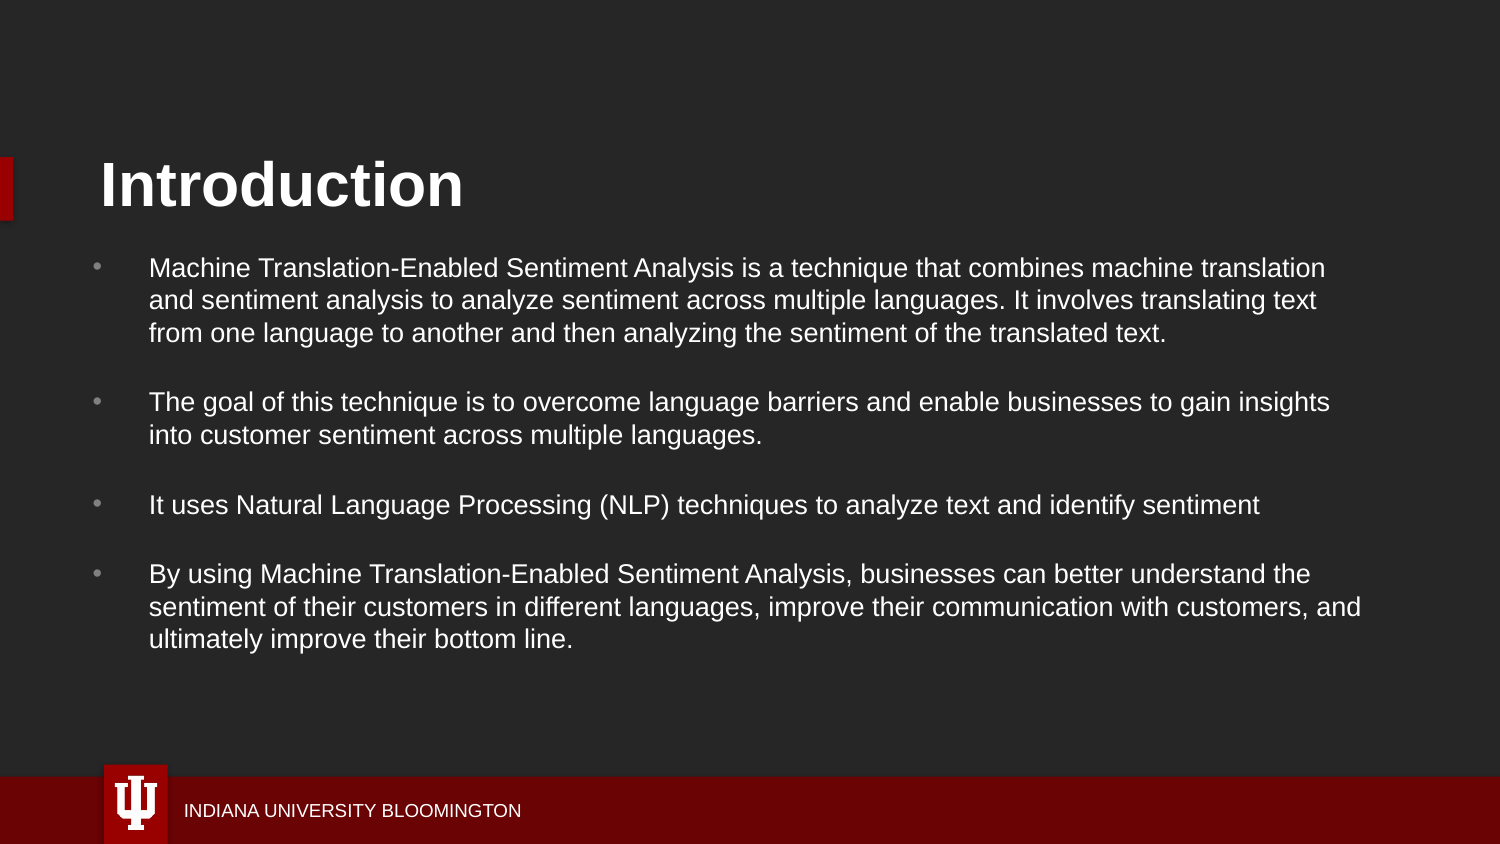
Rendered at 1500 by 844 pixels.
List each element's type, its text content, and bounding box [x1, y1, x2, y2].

title Introduction [85, 124, 1399, 240]
subtitle Machine Translation-Enabled Sentiment Analysis is a technique that combines machine translation and sentiment analysis to analyze sentiment across multiple languages. It involves translating text from one language to another and then analyzing the sentiment of the translated text. The goal of this technique is to overcome language barriers and enable businesses to gain insights into customer sentiment across multiple languages. It uses Natural Language Processing (NLP) techniques to analyze text and identify sentiment By using Machine Translation-Enabled Sentiment Analysis, businesses can better understand the sentiment of their customers in different languages, improve their communication with customers, and ultimately improve their bottom line. [77, 242, 1392, 706]
